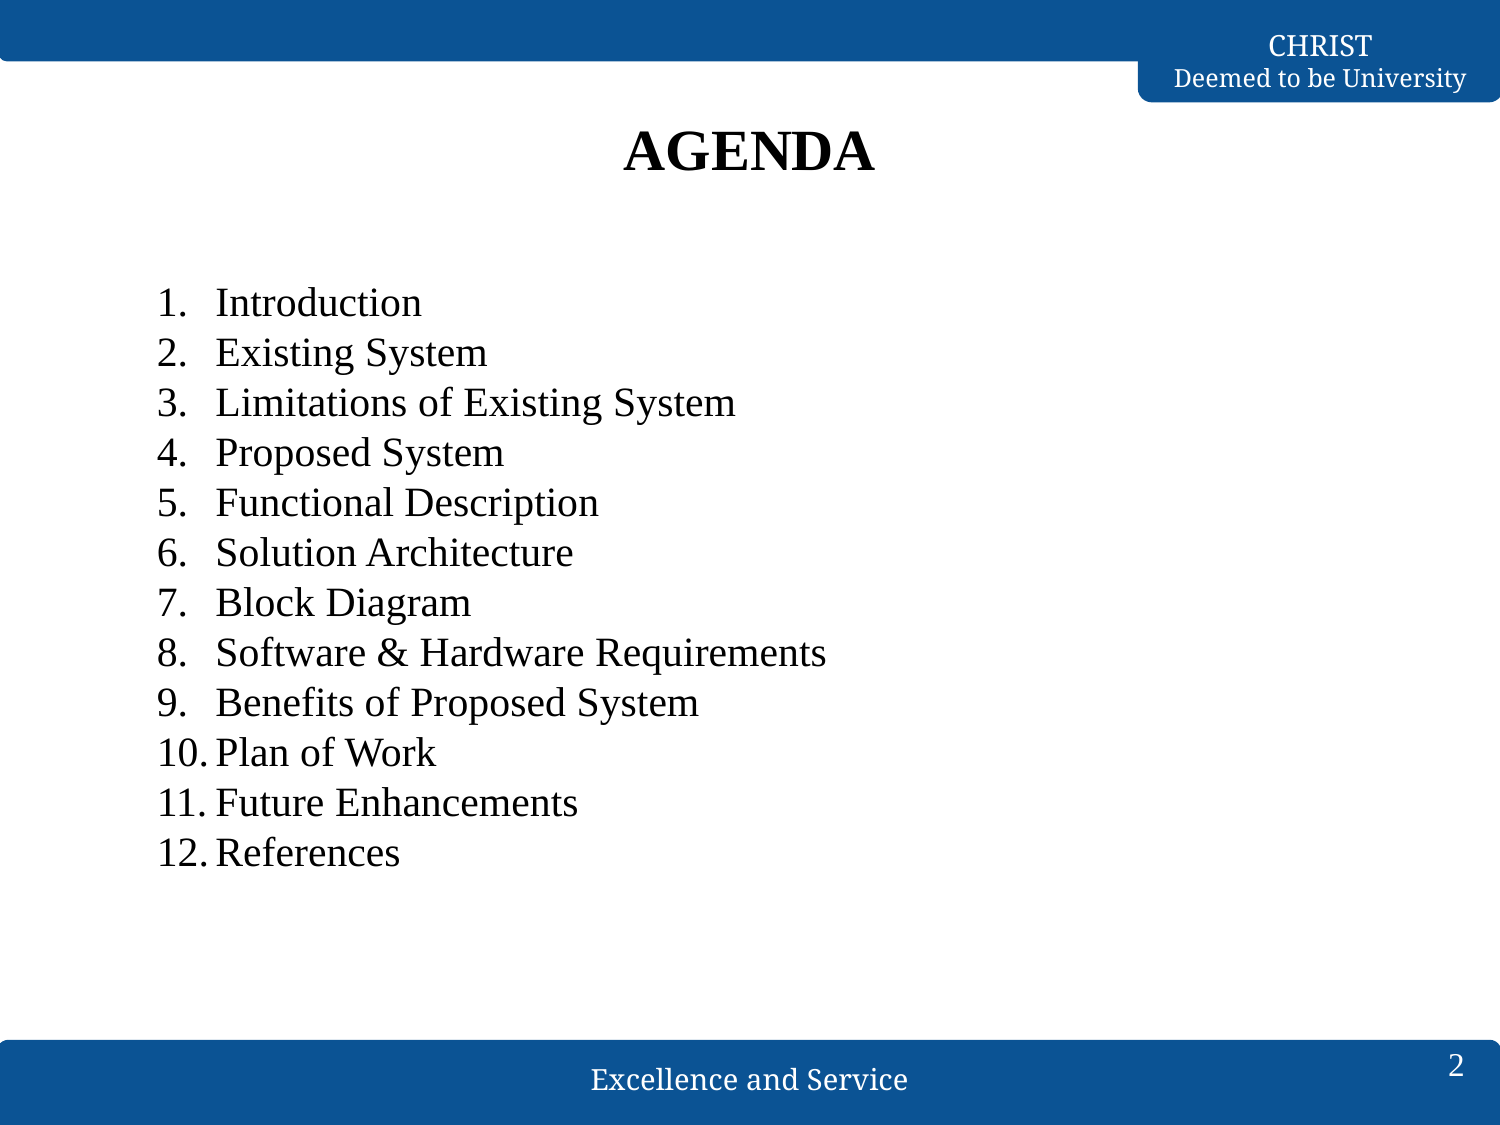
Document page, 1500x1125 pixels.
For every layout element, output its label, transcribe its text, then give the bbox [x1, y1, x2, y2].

slide_number ‹#› [1389, 1020, 1480, 1106]
title AGENDA [51, 97, 1449, 223]
subtitle Introduction Existing System Limitations of Existing System Proposed System Functional Description Solution Architecture Block Diagram Software & Hardware Requirements Benefits of Proposed System Plan of Work Future Enhancements References [125, 219, 1110, 906]
